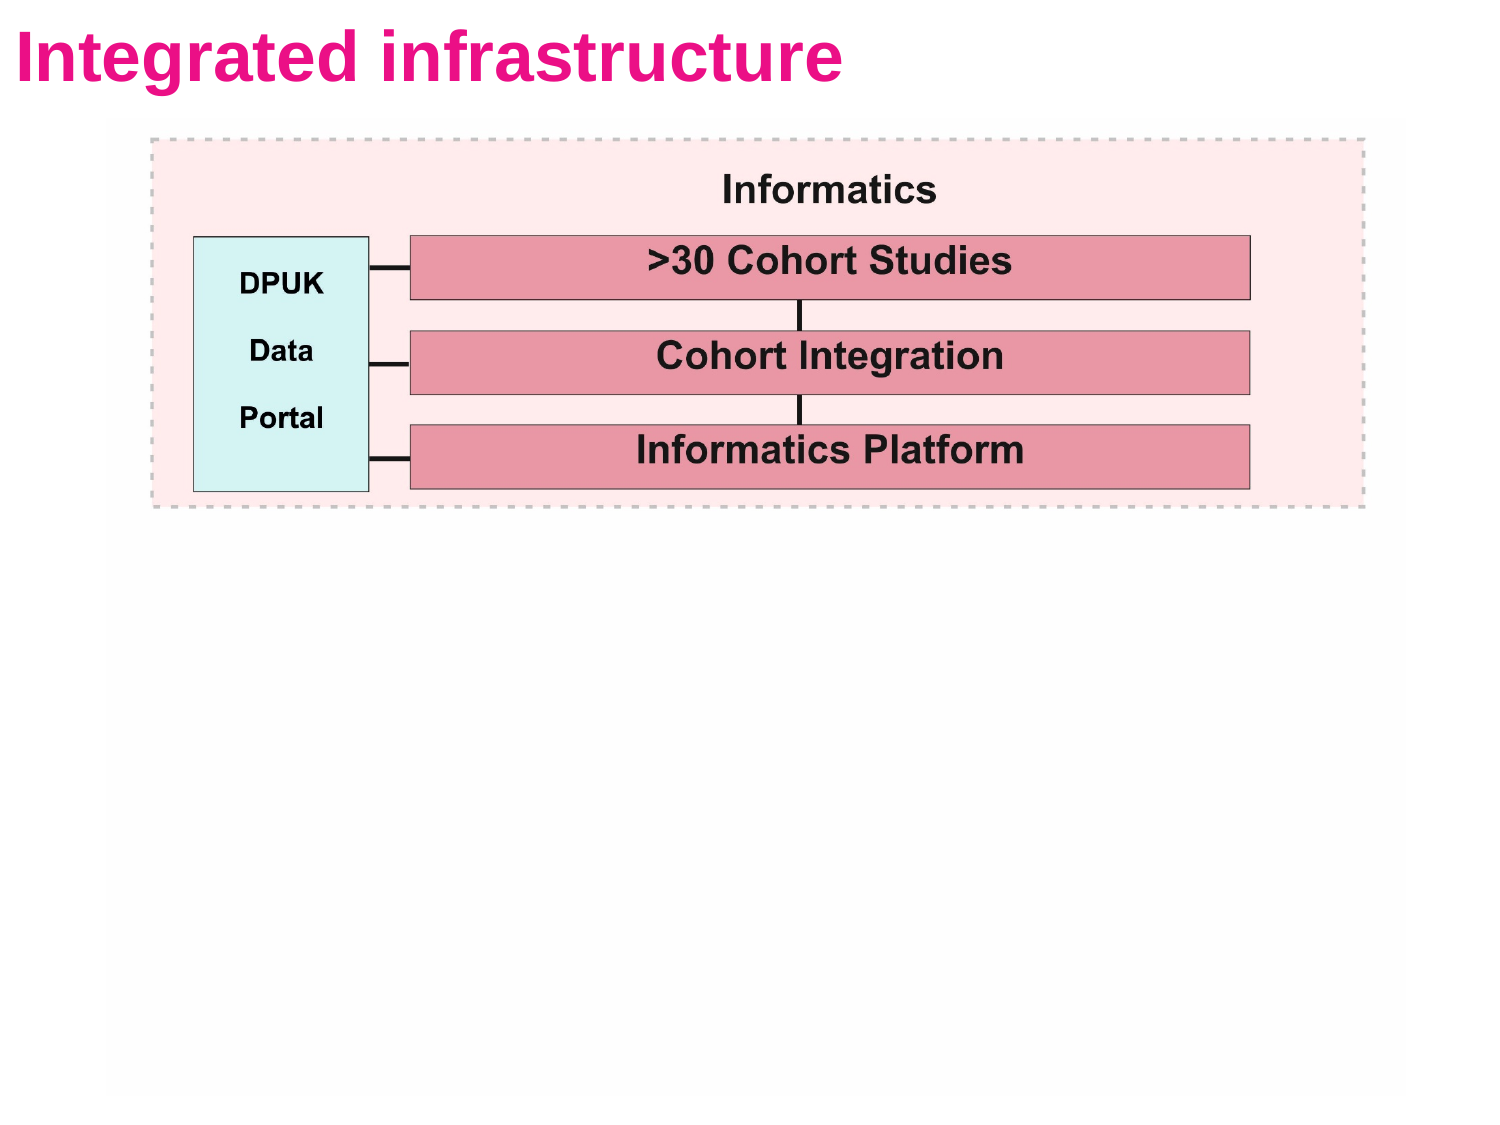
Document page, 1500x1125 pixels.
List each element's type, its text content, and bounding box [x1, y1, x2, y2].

picture [105, 117, 1406, 1096]
title Integrated infrastructure [0, 1, 1350, 190]
